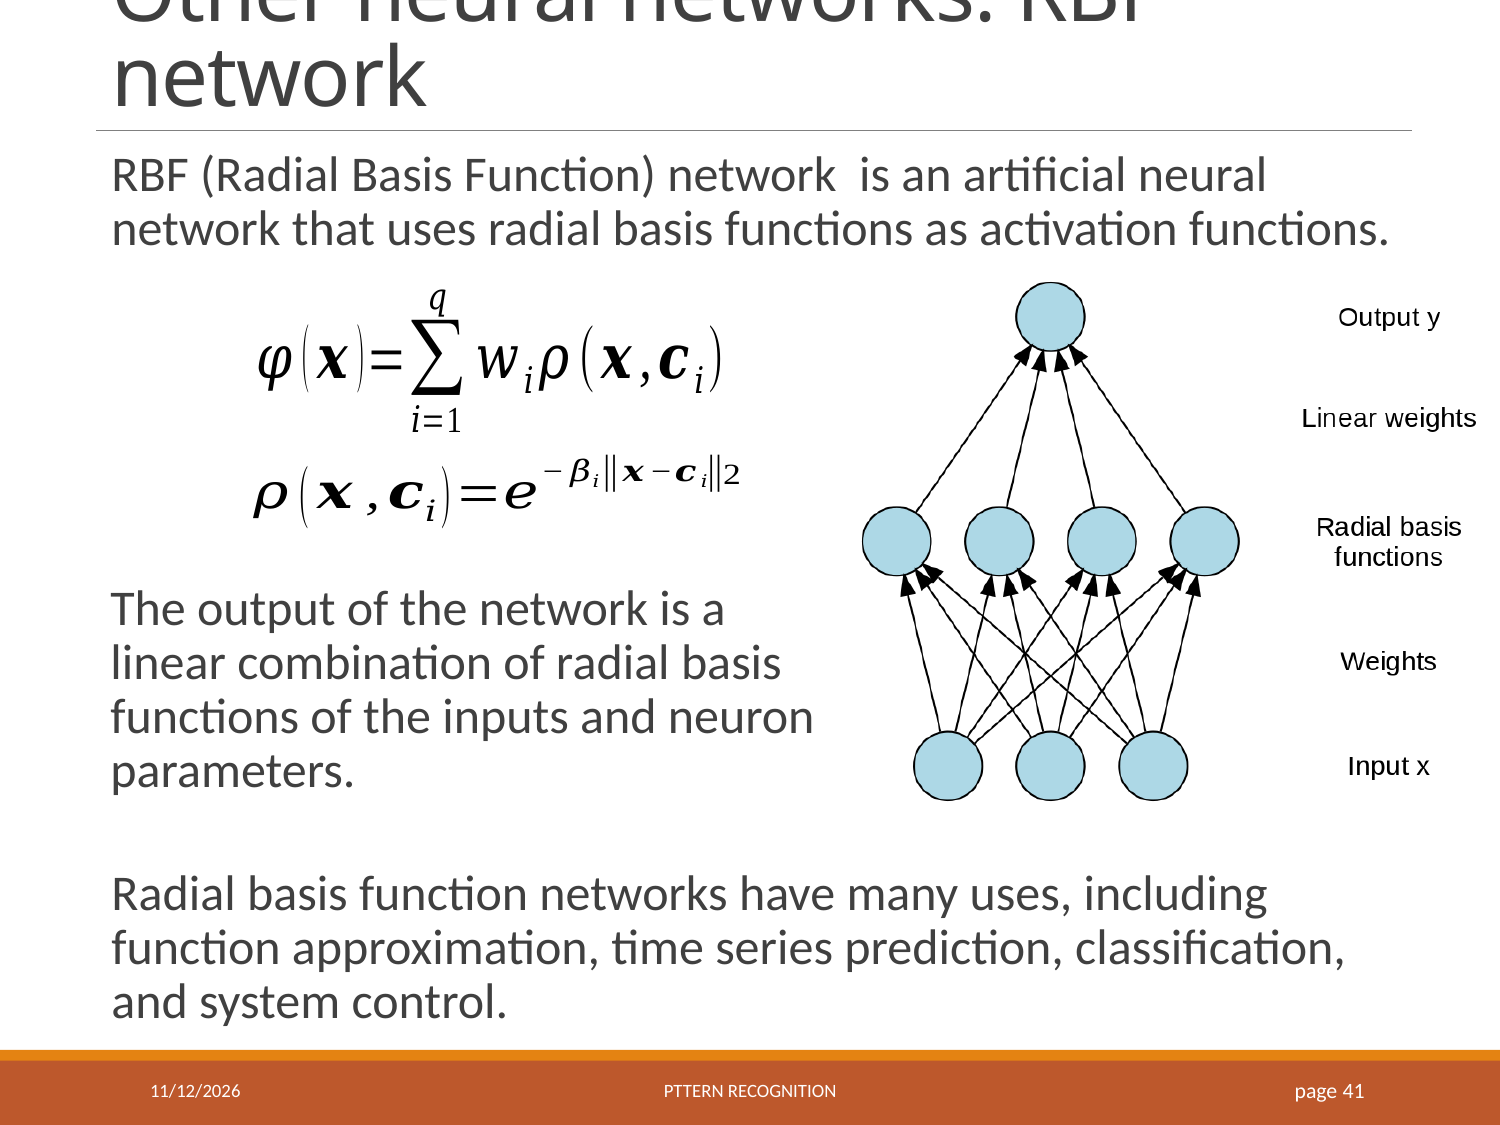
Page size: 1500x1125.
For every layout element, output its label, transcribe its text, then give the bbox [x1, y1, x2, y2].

footer Pttern recognition [453, 1059, 1047, 1120]
slide_number page 41 [1218, 1059, 1380, 1120]
picture [823, 244, 1493, 838]
list RBF (Radial Basis Function) network is an artificial neural network that uses radial basis functions as activation functions. Radial basis function networks have many uses, including function approximation, time series prediction, classification, and system control. [96, 140, 1413, 574]
text_box The output of the network is a linear combination of radial basis functions of the inputs and neuron parameters. [80, 574, 821, 806]
title Other neural networks: RBF network [96, 19, 1413, 131]
list RBF (Radial Basis Function) network is an artificial neural network that uses radial basis functions as activation functions. Radial basis function networks have many uses, including function approximation, time series prediction, classification, and system control. [96, 806, 1413, 1034]
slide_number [135, 1059, 440, 1120]
